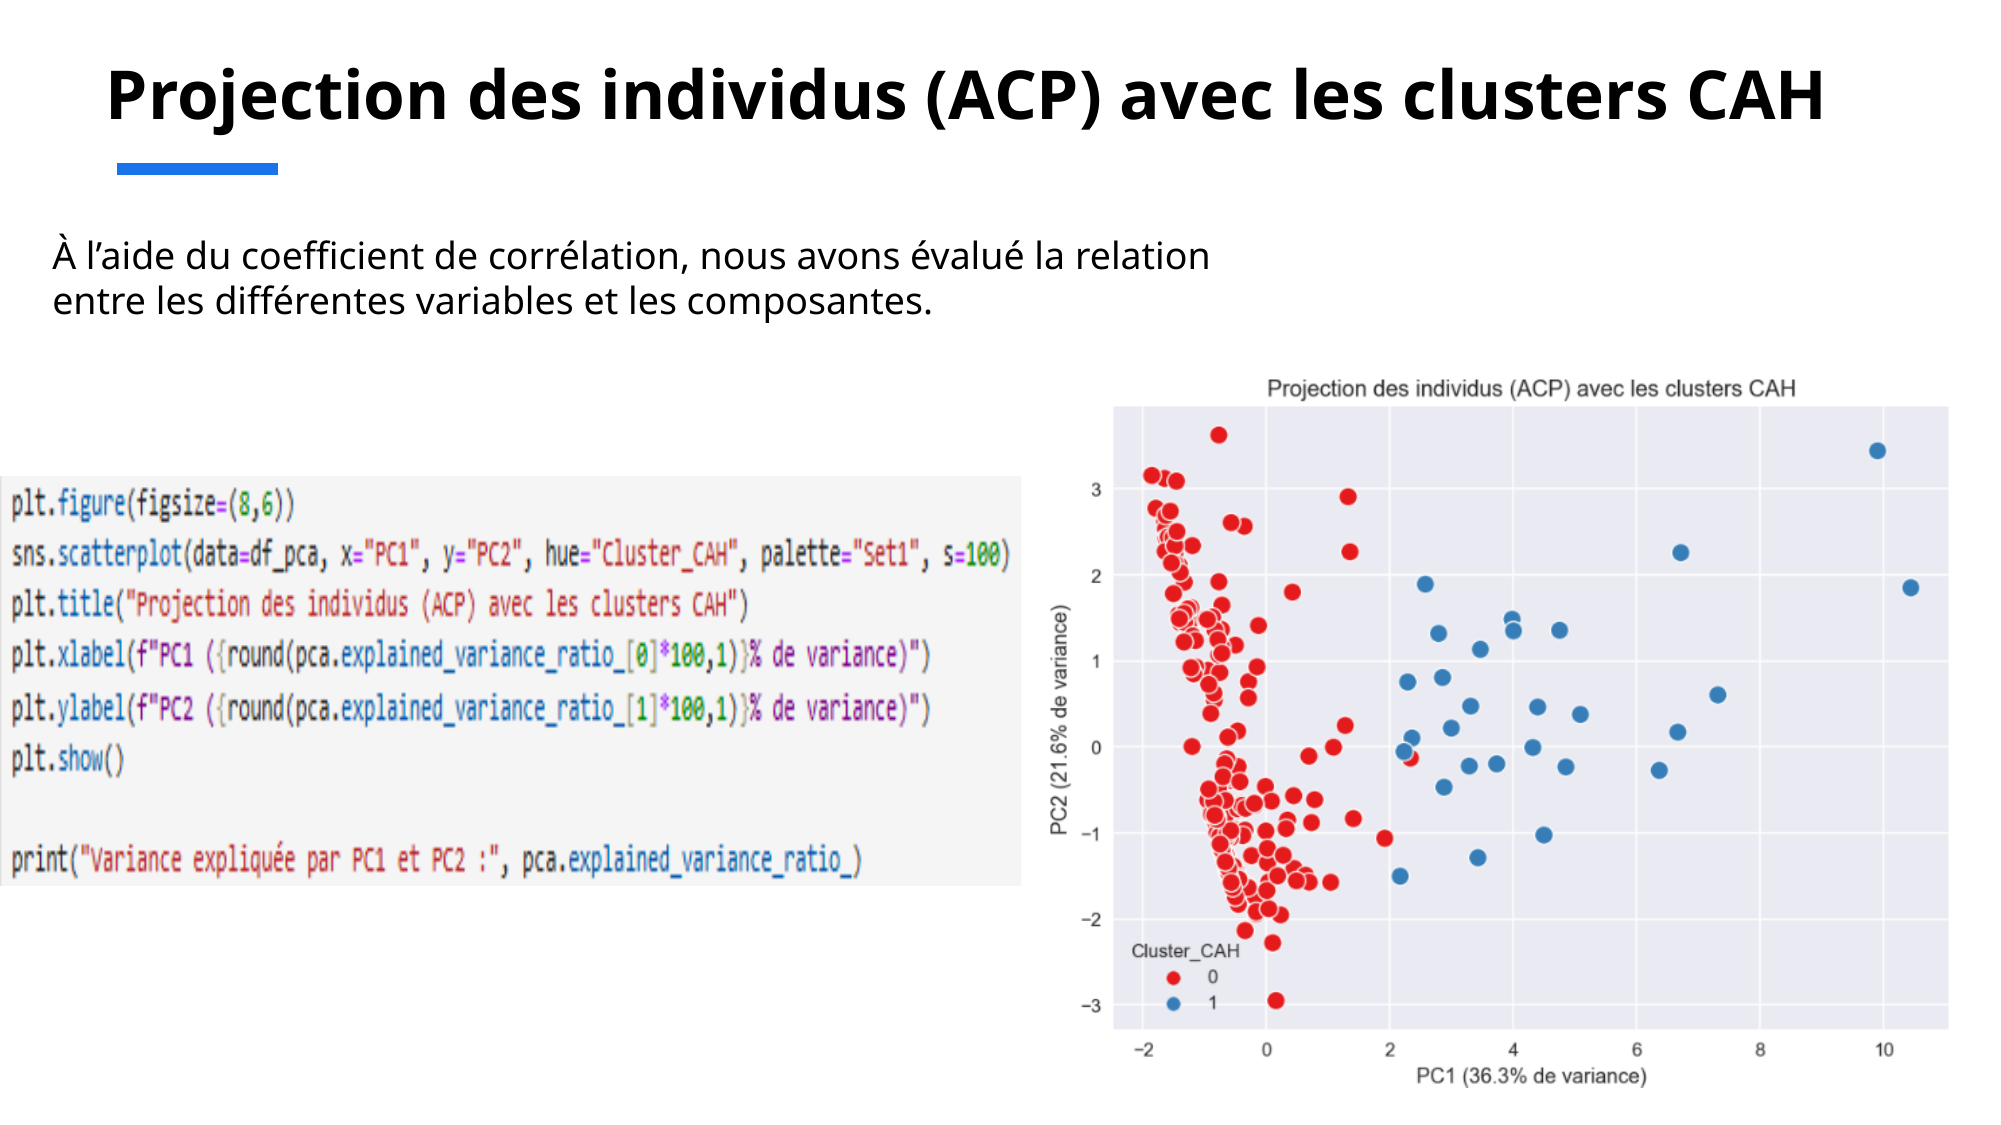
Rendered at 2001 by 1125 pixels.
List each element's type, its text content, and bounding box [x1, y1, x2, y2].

text_box À l’aide du coefficient de corrélation, nous avons évalué la relation entre les différentes variables et les composantes. [37, 224, 1274, 330]
picture [0, 373, 1961, 1088]
title Projection des individus (ACP) avec les clusters CAH [90, 44, 1878, 225]
